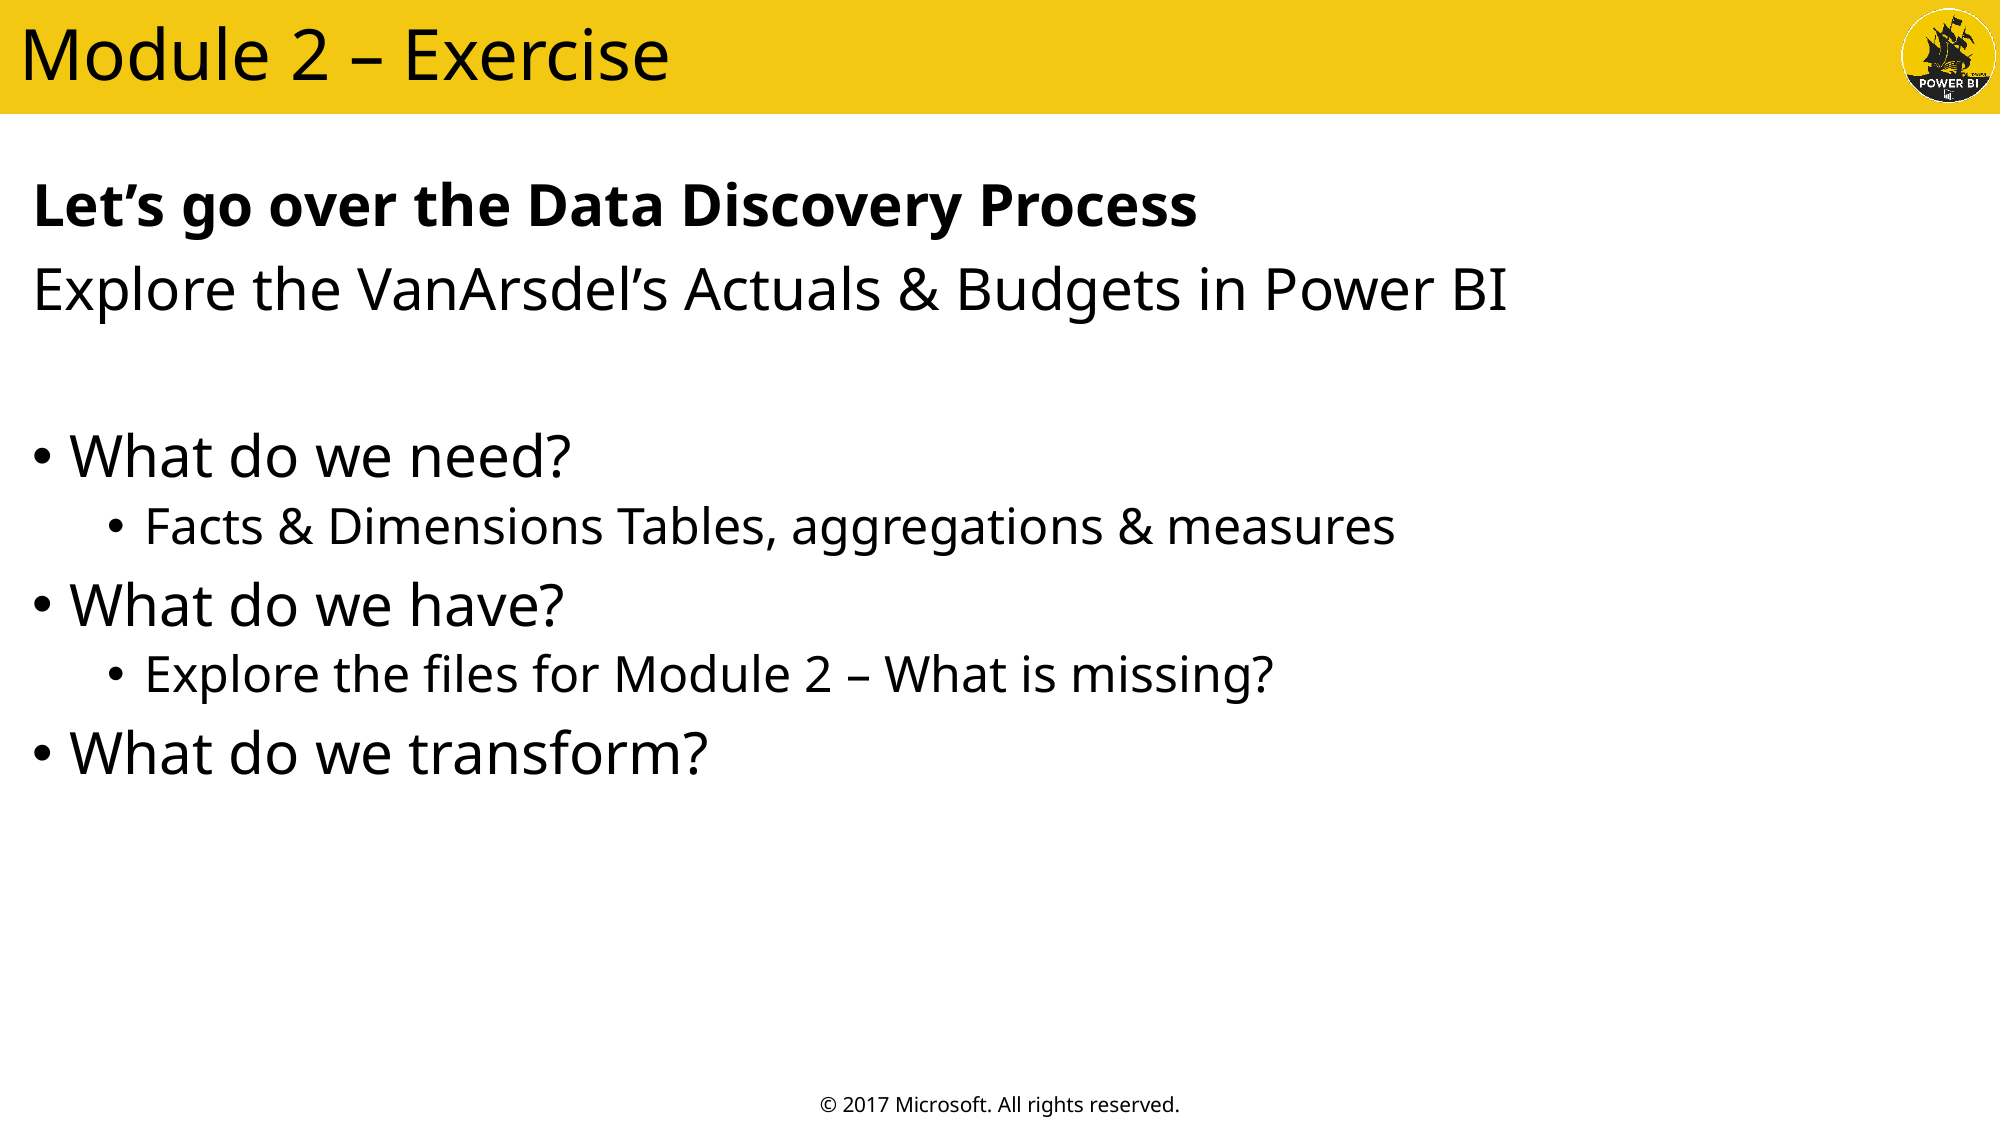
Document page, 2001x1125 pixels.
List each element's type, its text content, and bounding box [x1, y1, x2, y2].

footer © 2017 Microsoft. All rights reserved. [662, 1084, 1338, 1123]
title Module 2 – Exercise [4, 10, 1688, 103]
picture [1901, 8, 1996, 103]
list Let’s go over the Data Discovery Process Explore the VanArsdel’s Actuals & Budgets in Power BI What do we need? Facts & Dimensions Tables, aggregations & measures What do we have? Explore the files for Module 2 – What is missing? What do we transform? [17, 168, 1688, 875]
